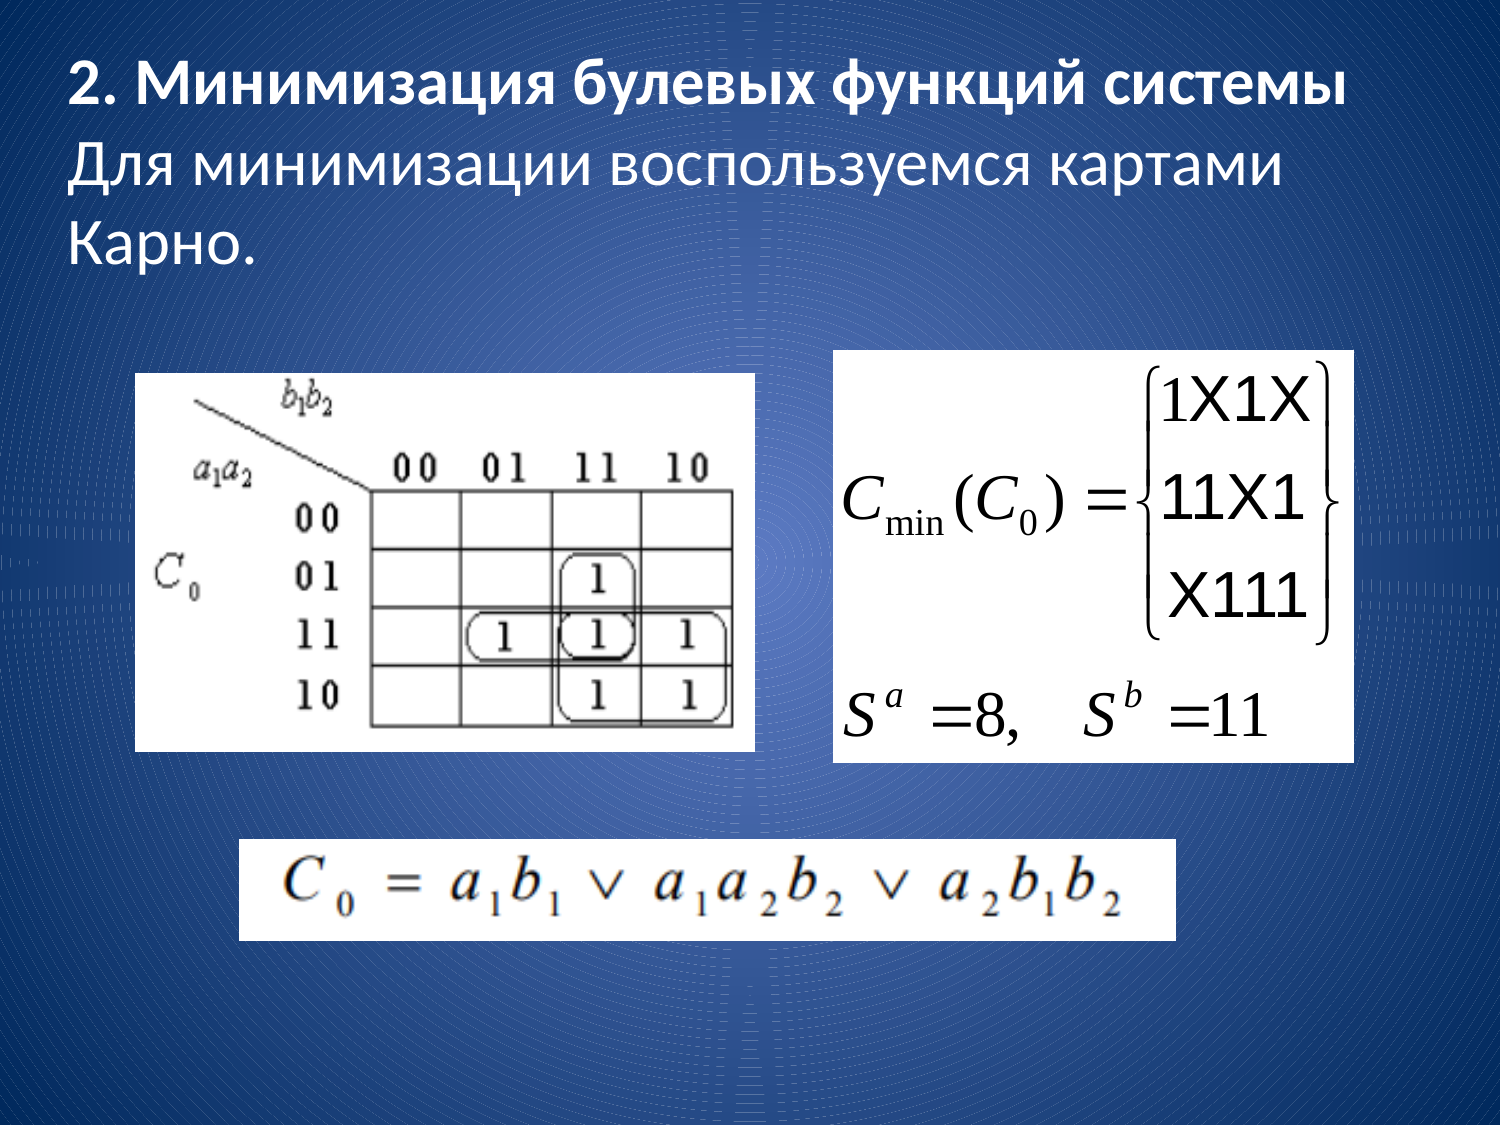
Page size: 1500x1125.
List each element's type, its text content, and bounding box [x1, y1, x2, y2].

text_box 2. Минимизация булевых функций системы Для минимизации воспользуемся картами Карно. [53, 30, 1483, 286]
picture [135, 373, 755, 752]
picture [238, 839, 1176, 941]
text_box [832, 349, 1355, 763]
